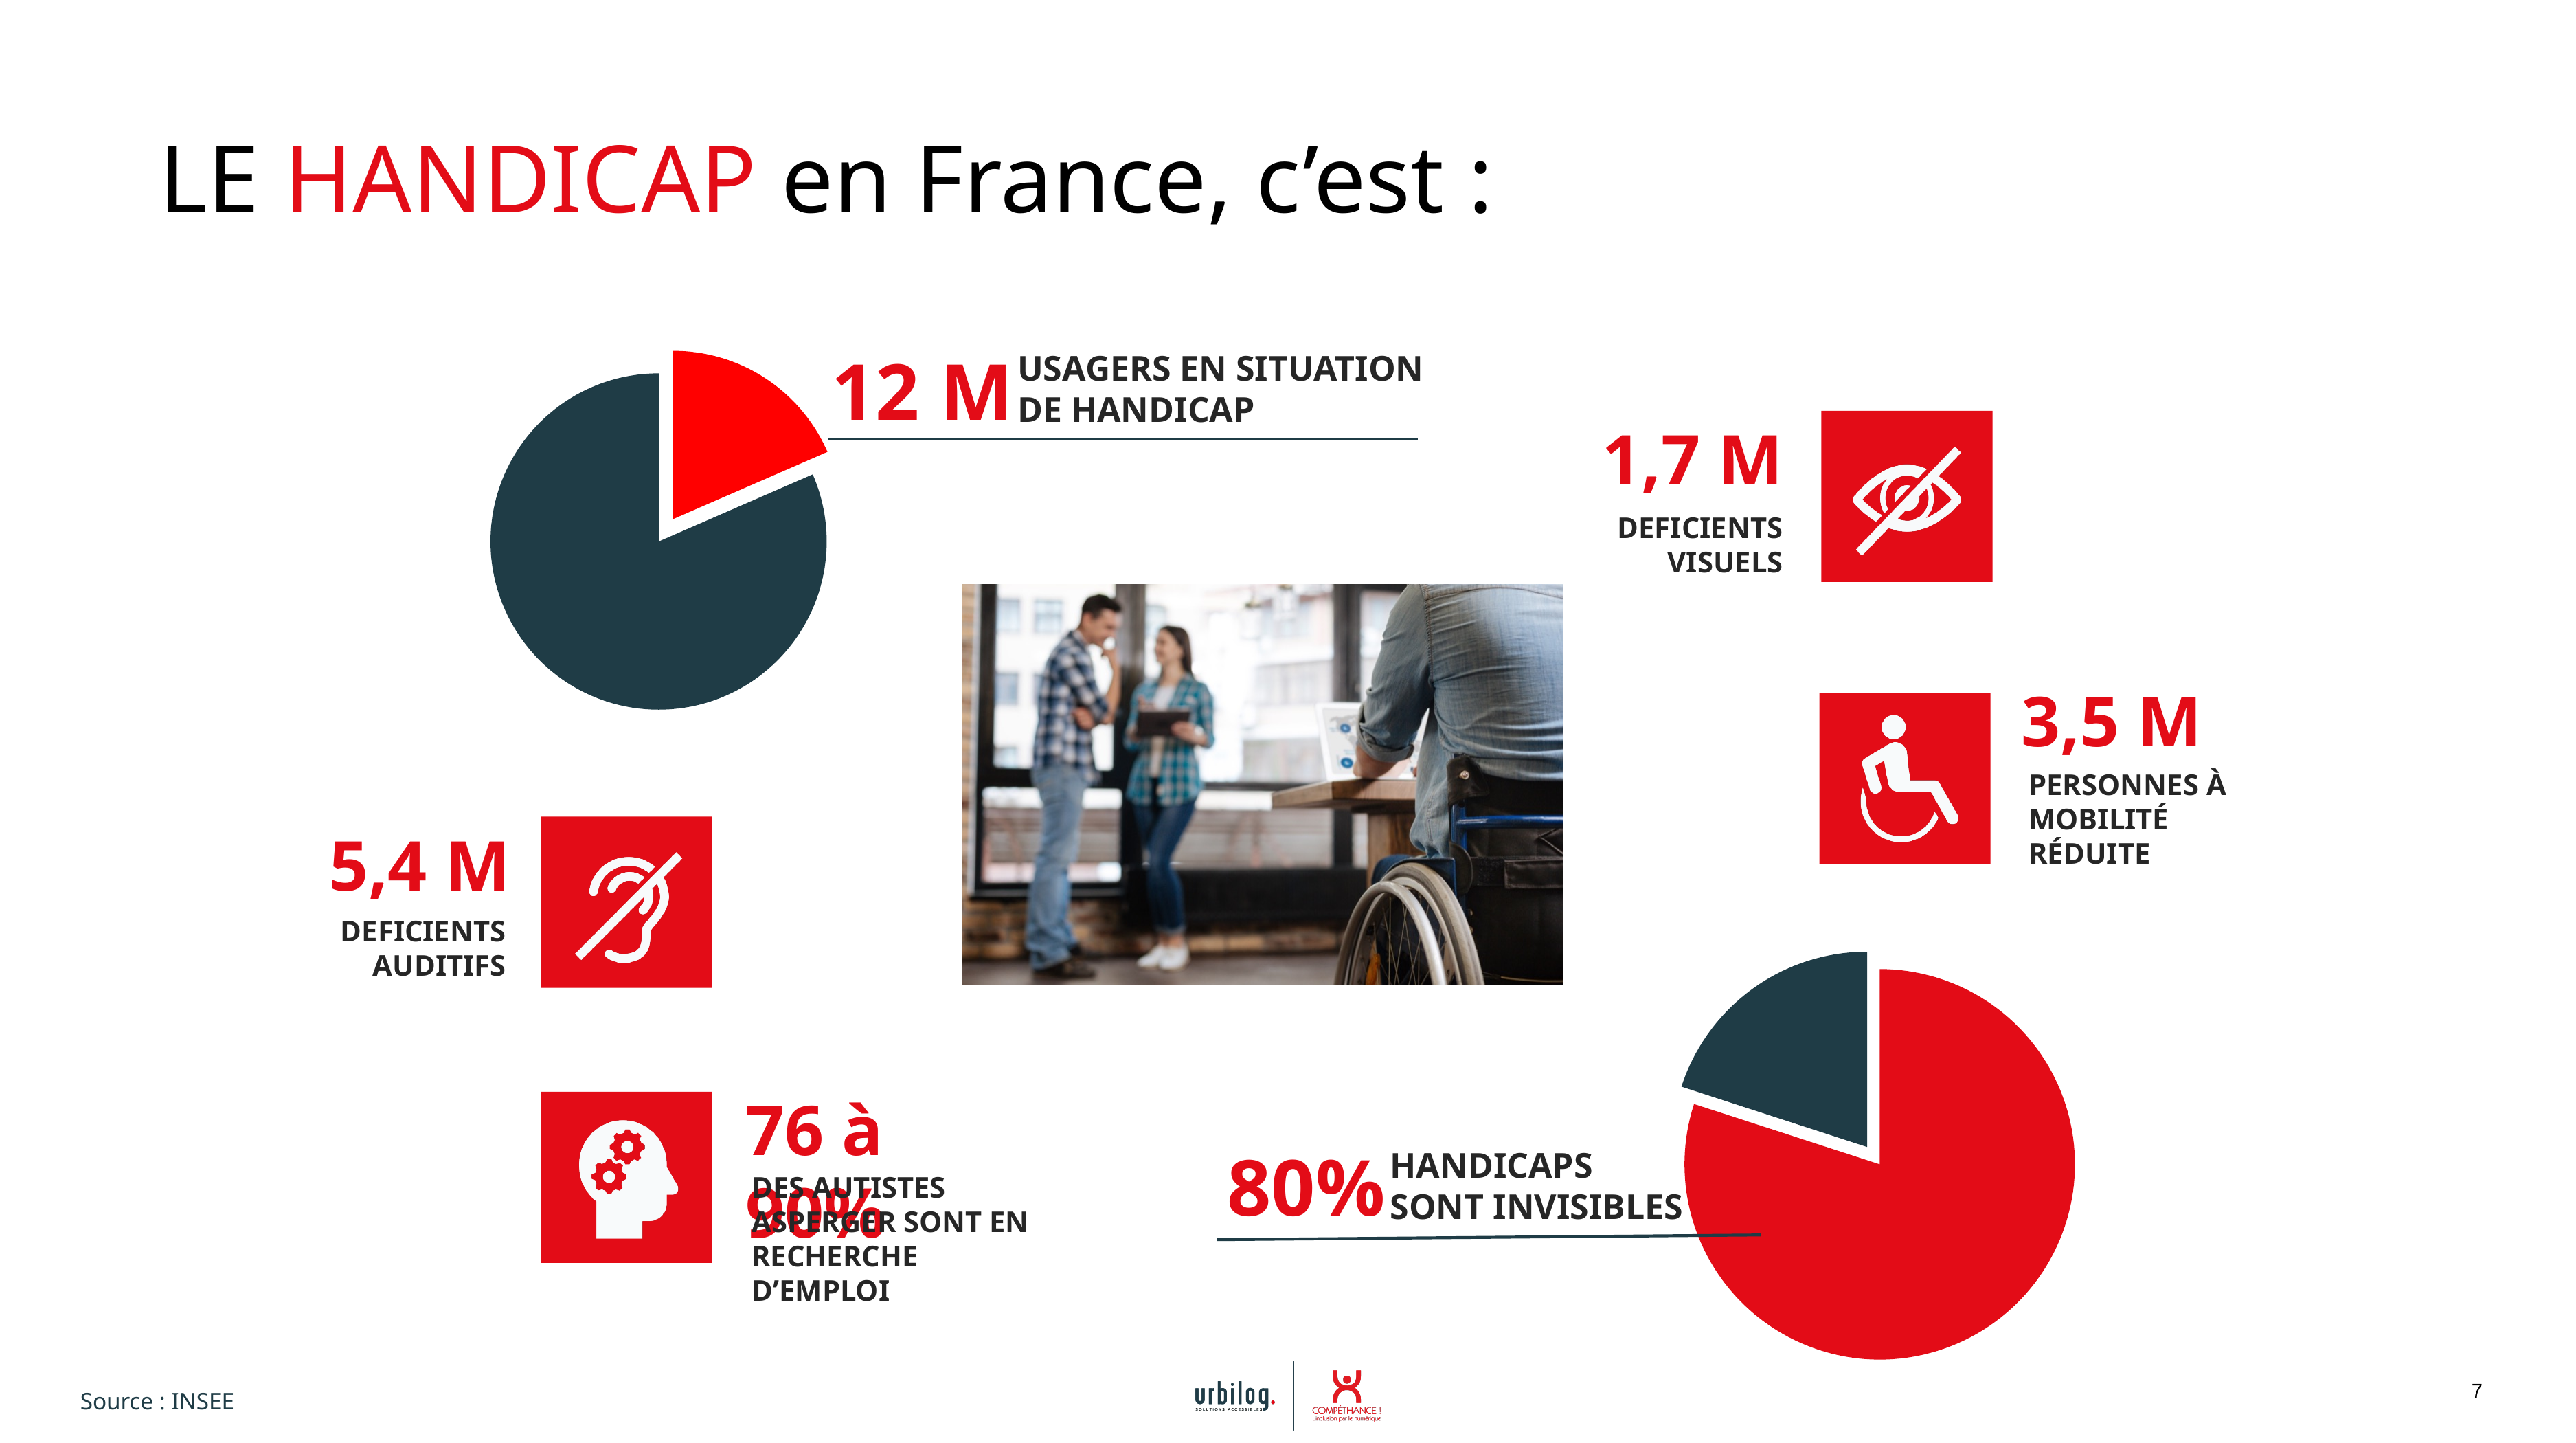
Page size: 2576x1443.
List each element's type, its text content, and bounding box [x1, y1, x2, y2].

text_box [339, 337, 1511, 746]
slide_number 7 [2461, 1373, 2544, 1442]
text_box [541, 1081, 1071, 1279]
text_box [1819, 672, 2276, 864]
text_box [260, 816, 712, 988]
title LE HANDICAP en France, c’est : [148, 115, 2428, 251]
picture [962, 584, 1563, 985]
text_box Source : INSEE [69, 1367, 834, 1420]
picture [1195, 1361, 1381, 1431]
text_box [1217, 930, 2241, 1374]
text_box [1533, 410, 1993, 585]
